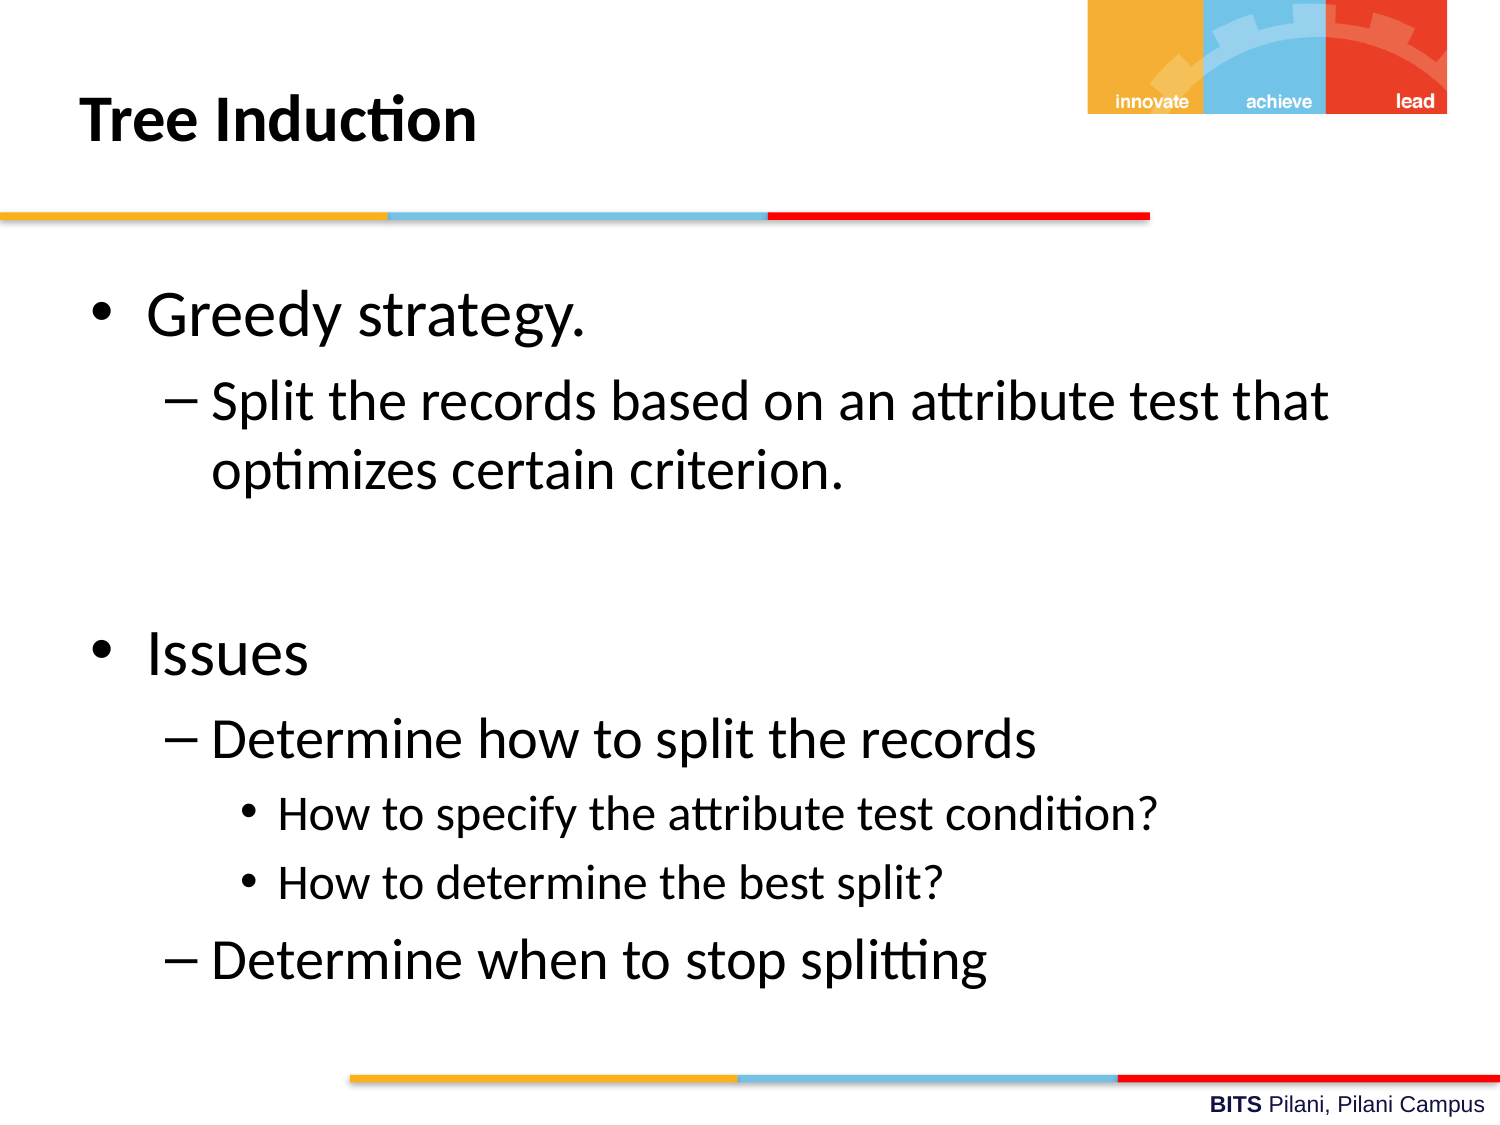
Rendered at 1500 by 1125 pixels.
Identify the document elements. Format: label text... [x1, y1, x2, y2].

list Greedy strategy. Split the records based on an attribute test that optimizes certain criterion. Issues Determine how to split the records How to specify the attribute test condition? How to determine the best split? Determine when to stop splitting [75, 262, 1425, 1005]
picture [1087, 0, 1448, 114]
title Tree Induction [64, 45, 1069, 185]
